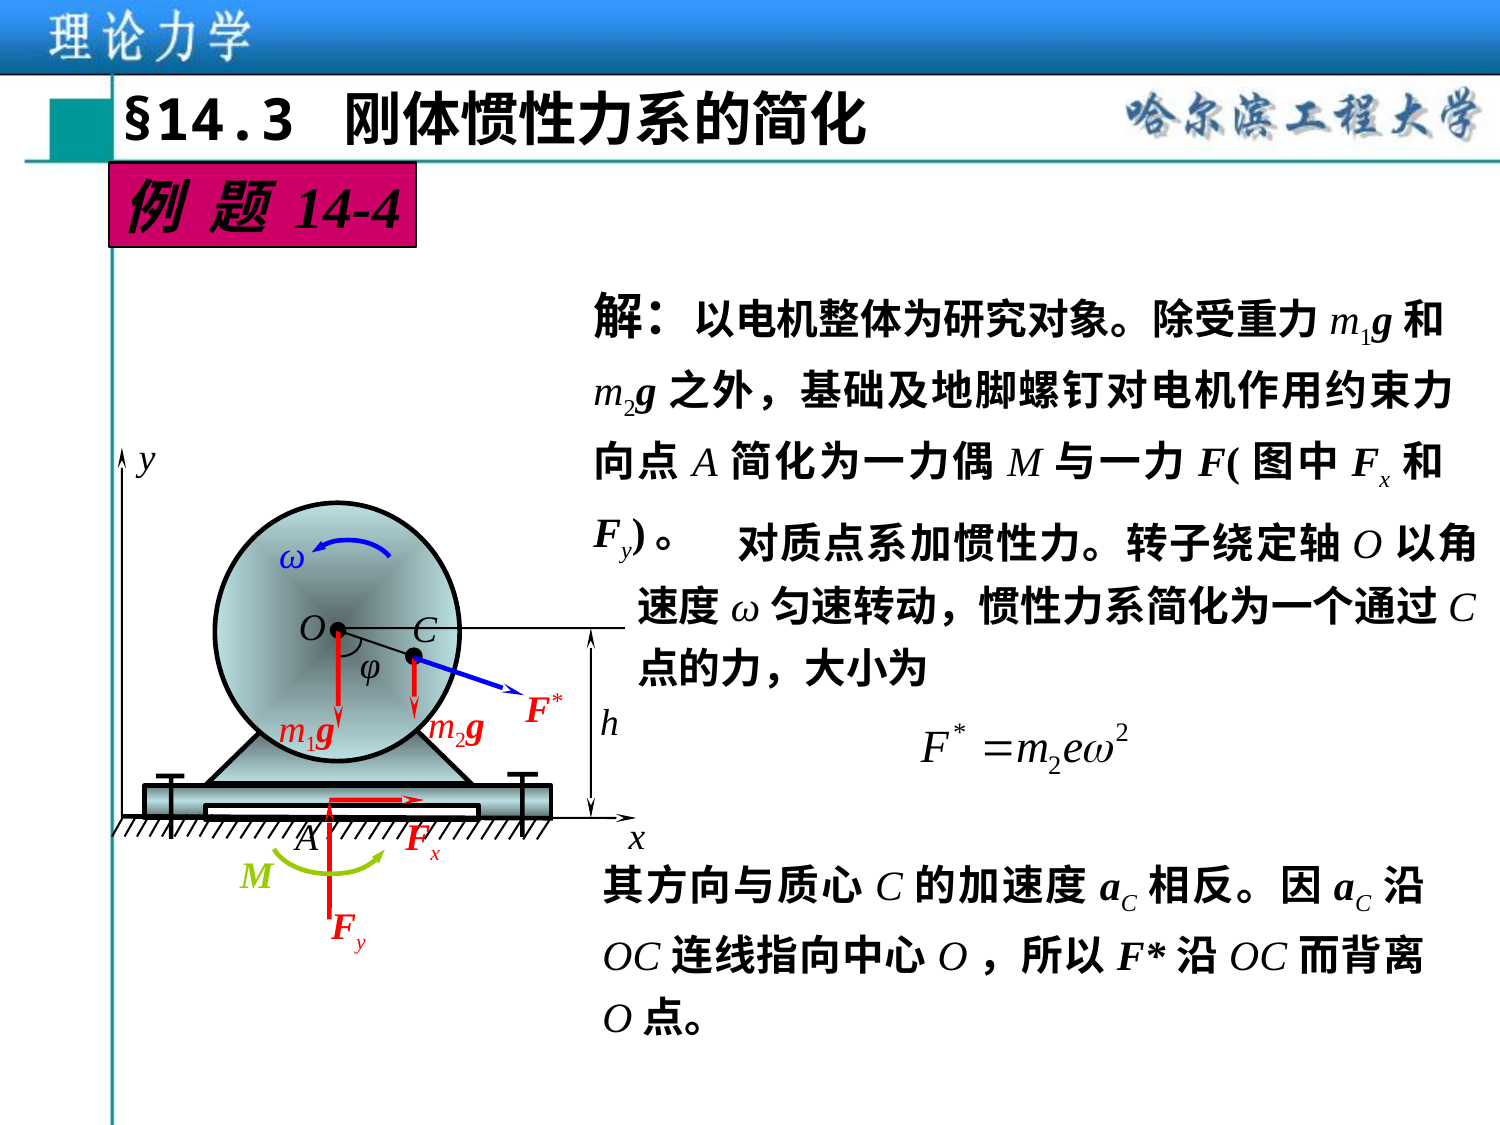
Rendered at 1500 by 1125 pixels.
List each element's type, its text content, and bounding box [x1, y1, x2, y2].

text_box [224, 799, 459, 955]
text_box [112, 424, 661, 865]
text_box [413, 657, 586, 734]
text_box 解：以电机整体为研究对象。除受重力m1g和m2g之外，基础及地脚螺钉对电机作用约束力向点A简化为一力偶M与一力F(图中Fx和Fy)。 [578, 260, 1470, 496]
text_box 例 题 14-4 [108, 162, 417, 248]
text_box 对质点系加惯性力。转子绕定轴O以角速度ω匀速转动，惯性力系简化为一个通过C点的力，大小为 [661, 496, 1495, 700]
picture [0, 0, 1500, 1125]
text_box 其方向与质心C的加速度aC相反。因aC沿OC连线指向中心O，所以F*沿OC而背离O点。 [587, 837, 1450, 1049]
text_box §14.3 刚体惯性力系的简化 [105, 75, 884, 160]
